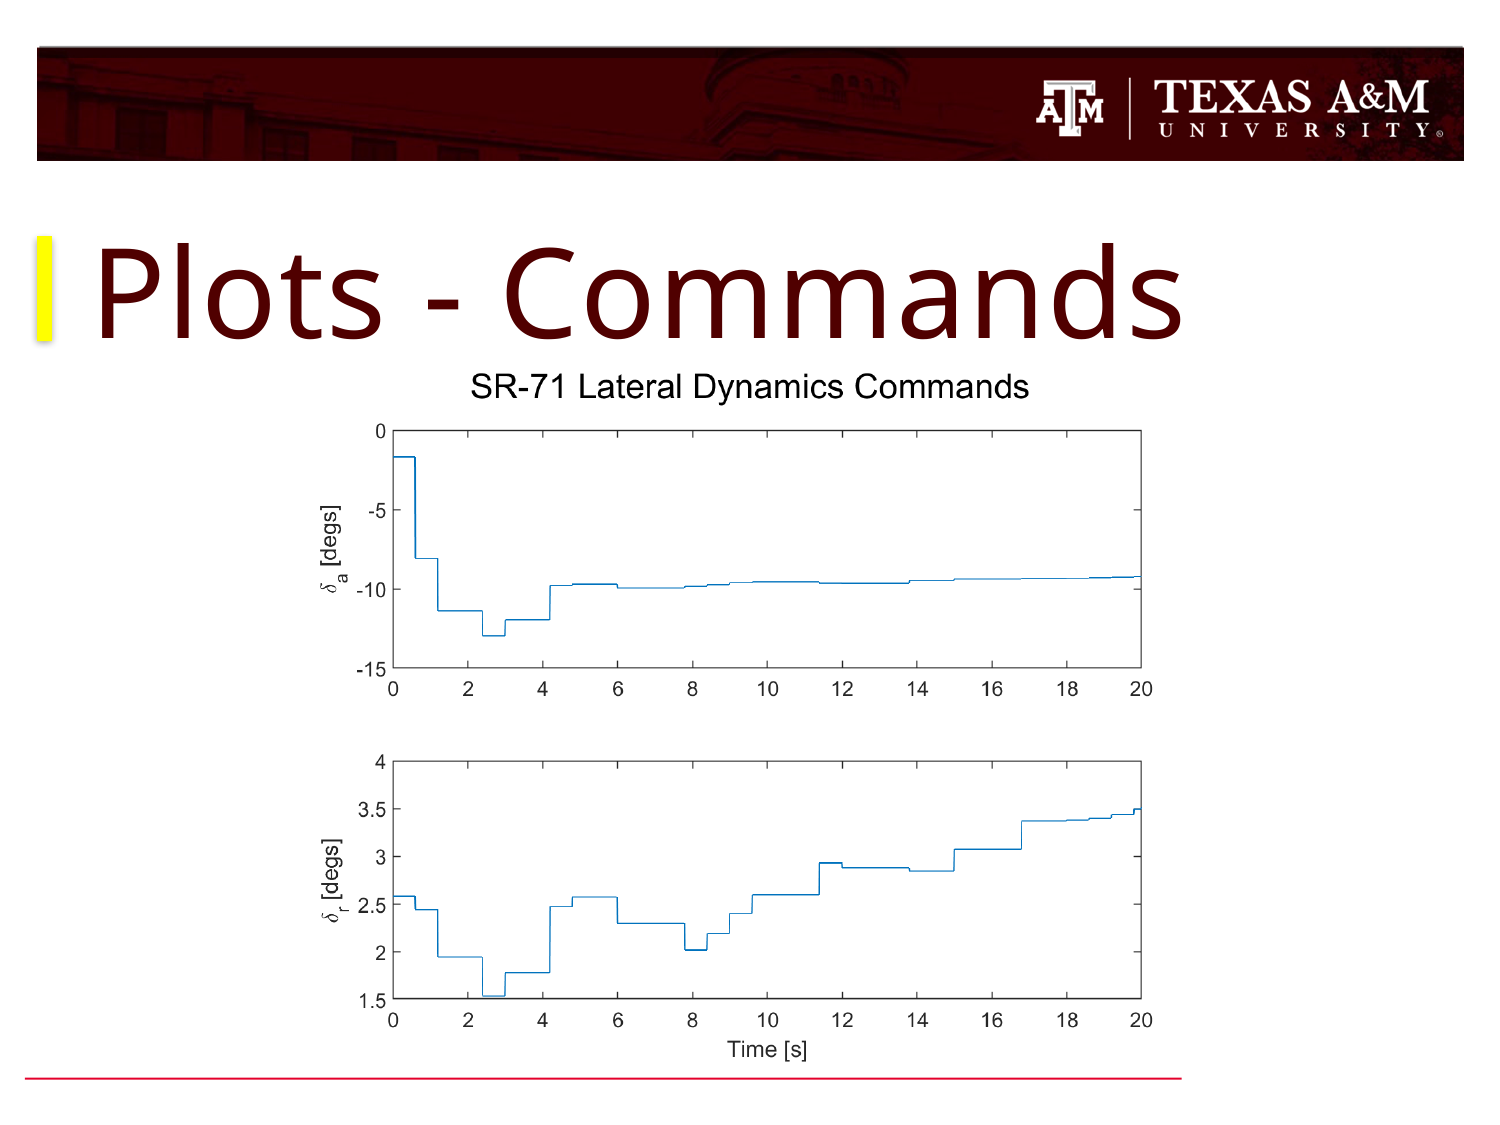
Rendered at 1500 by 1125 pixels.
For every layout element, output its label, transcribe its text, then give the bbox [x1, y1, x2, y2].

picture [37, 45, 1464, 161]
picture [266, 351, 1233, 1076]
title Plots - Commands [75, 195, 1425, 383]
